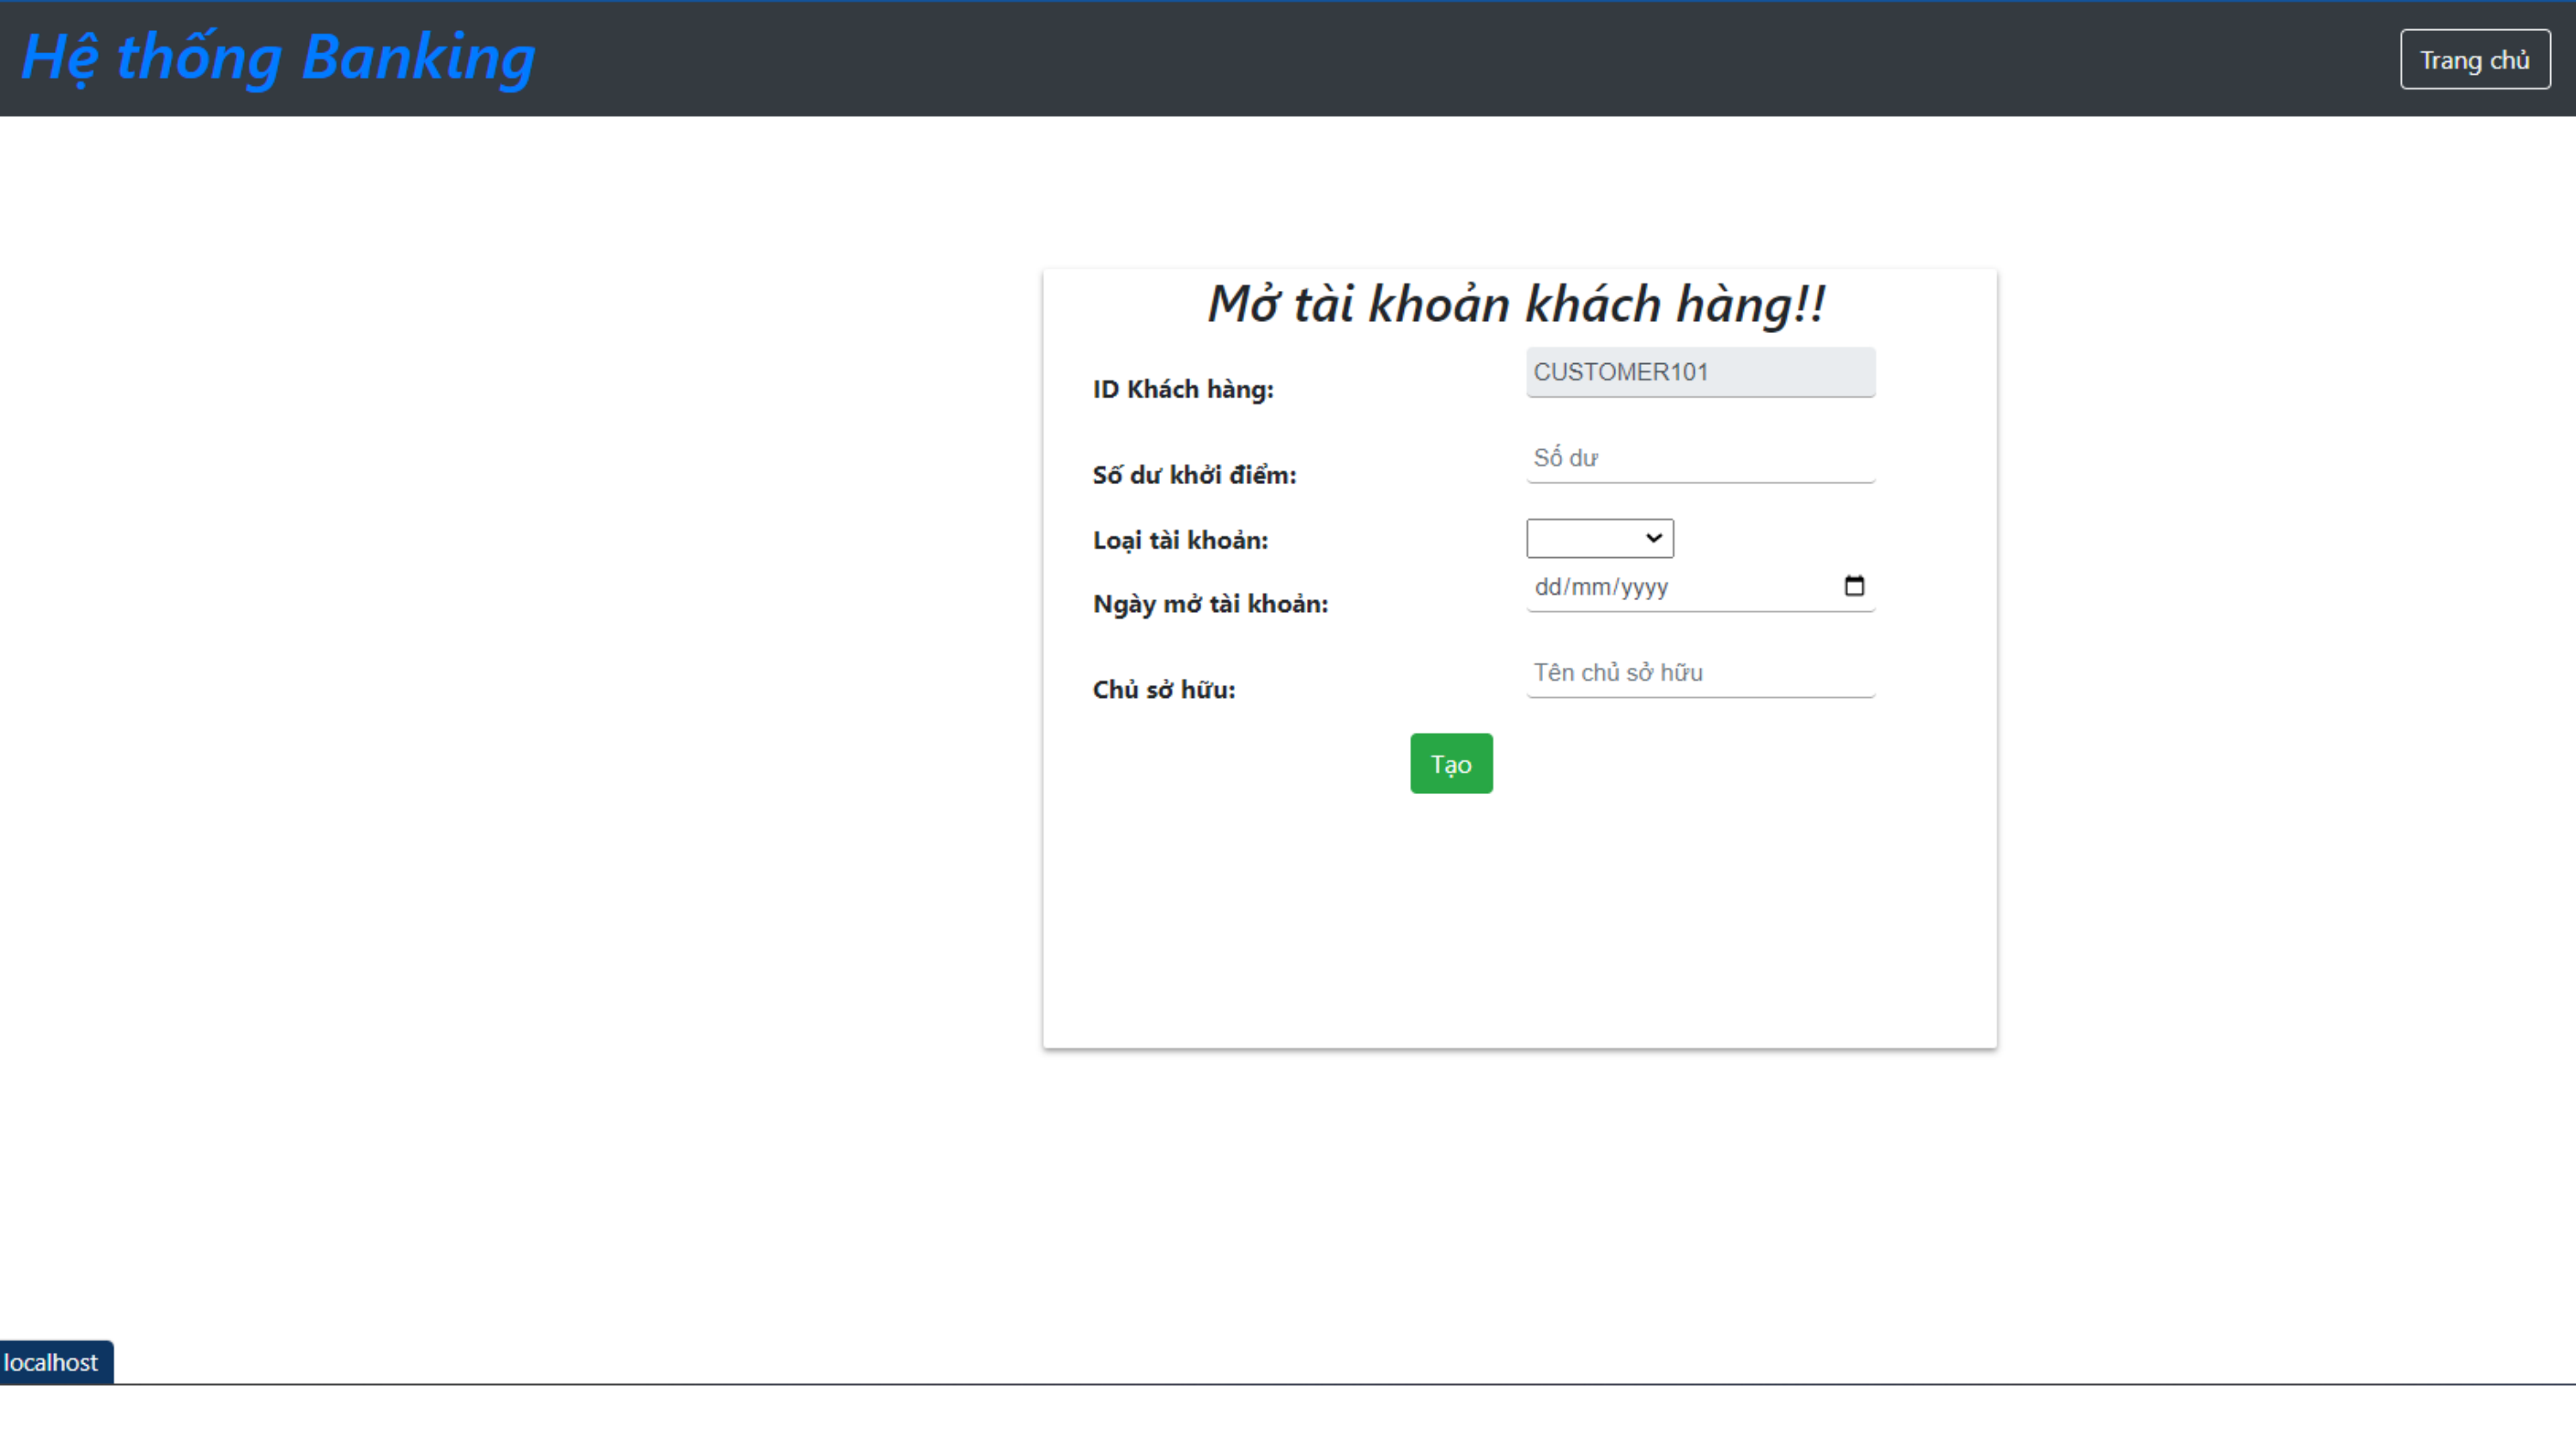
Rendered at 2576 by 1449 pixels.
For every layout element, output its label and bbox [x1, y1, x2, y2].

text_box [0, 0, 2576, 1385]
